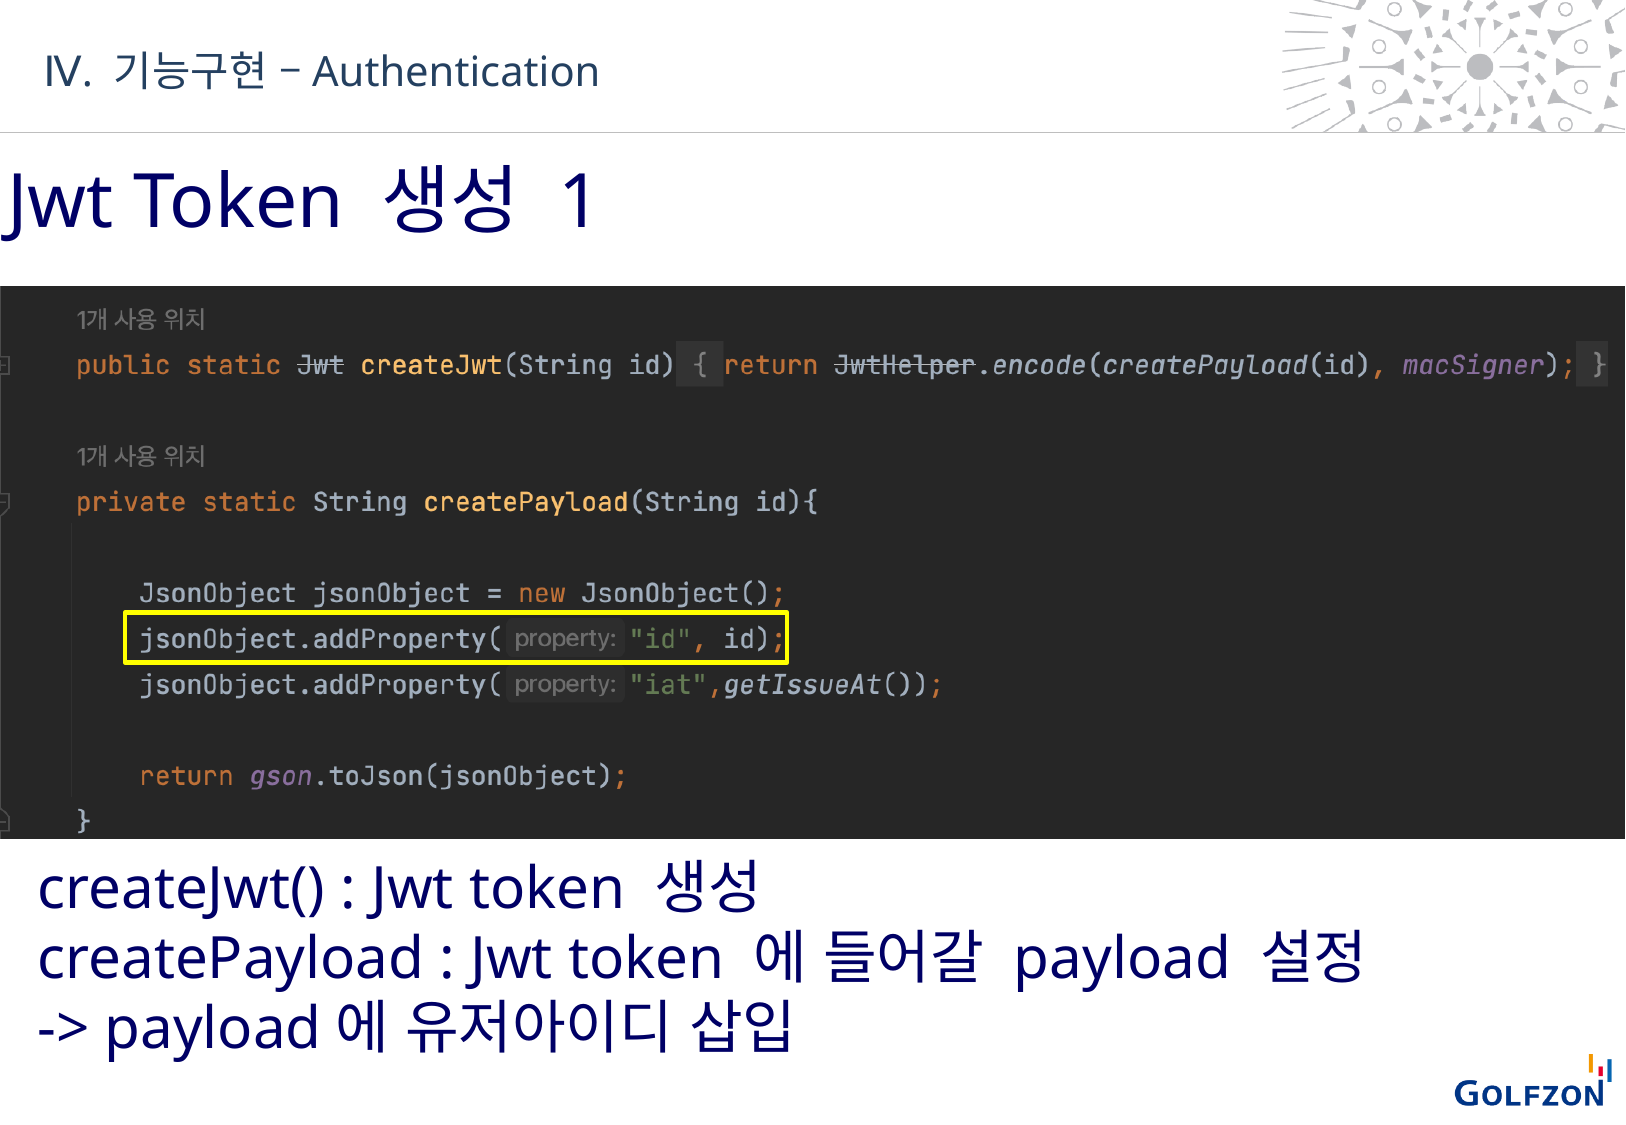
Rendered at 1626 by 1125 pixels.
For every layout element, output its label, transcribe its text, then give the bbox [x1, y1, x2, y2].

subtitle createJwt() : Jwt token 생성 createPayload : Jwt token 에 들어갈 payload 설정 -> payload에 유저아이디 삽입 [37, 850, 1613, 1062]
text_box Jwt Token 생성 1 [7, 149, 1400, 243]
picture [0, 285, 1625, 840]
picture [1454, 1062, 1612, 1106]
text_box Ⅳ. 기능구현 –Authentication [41, 42, 725, 95]
picture [1281, 0, 1625, 132]
